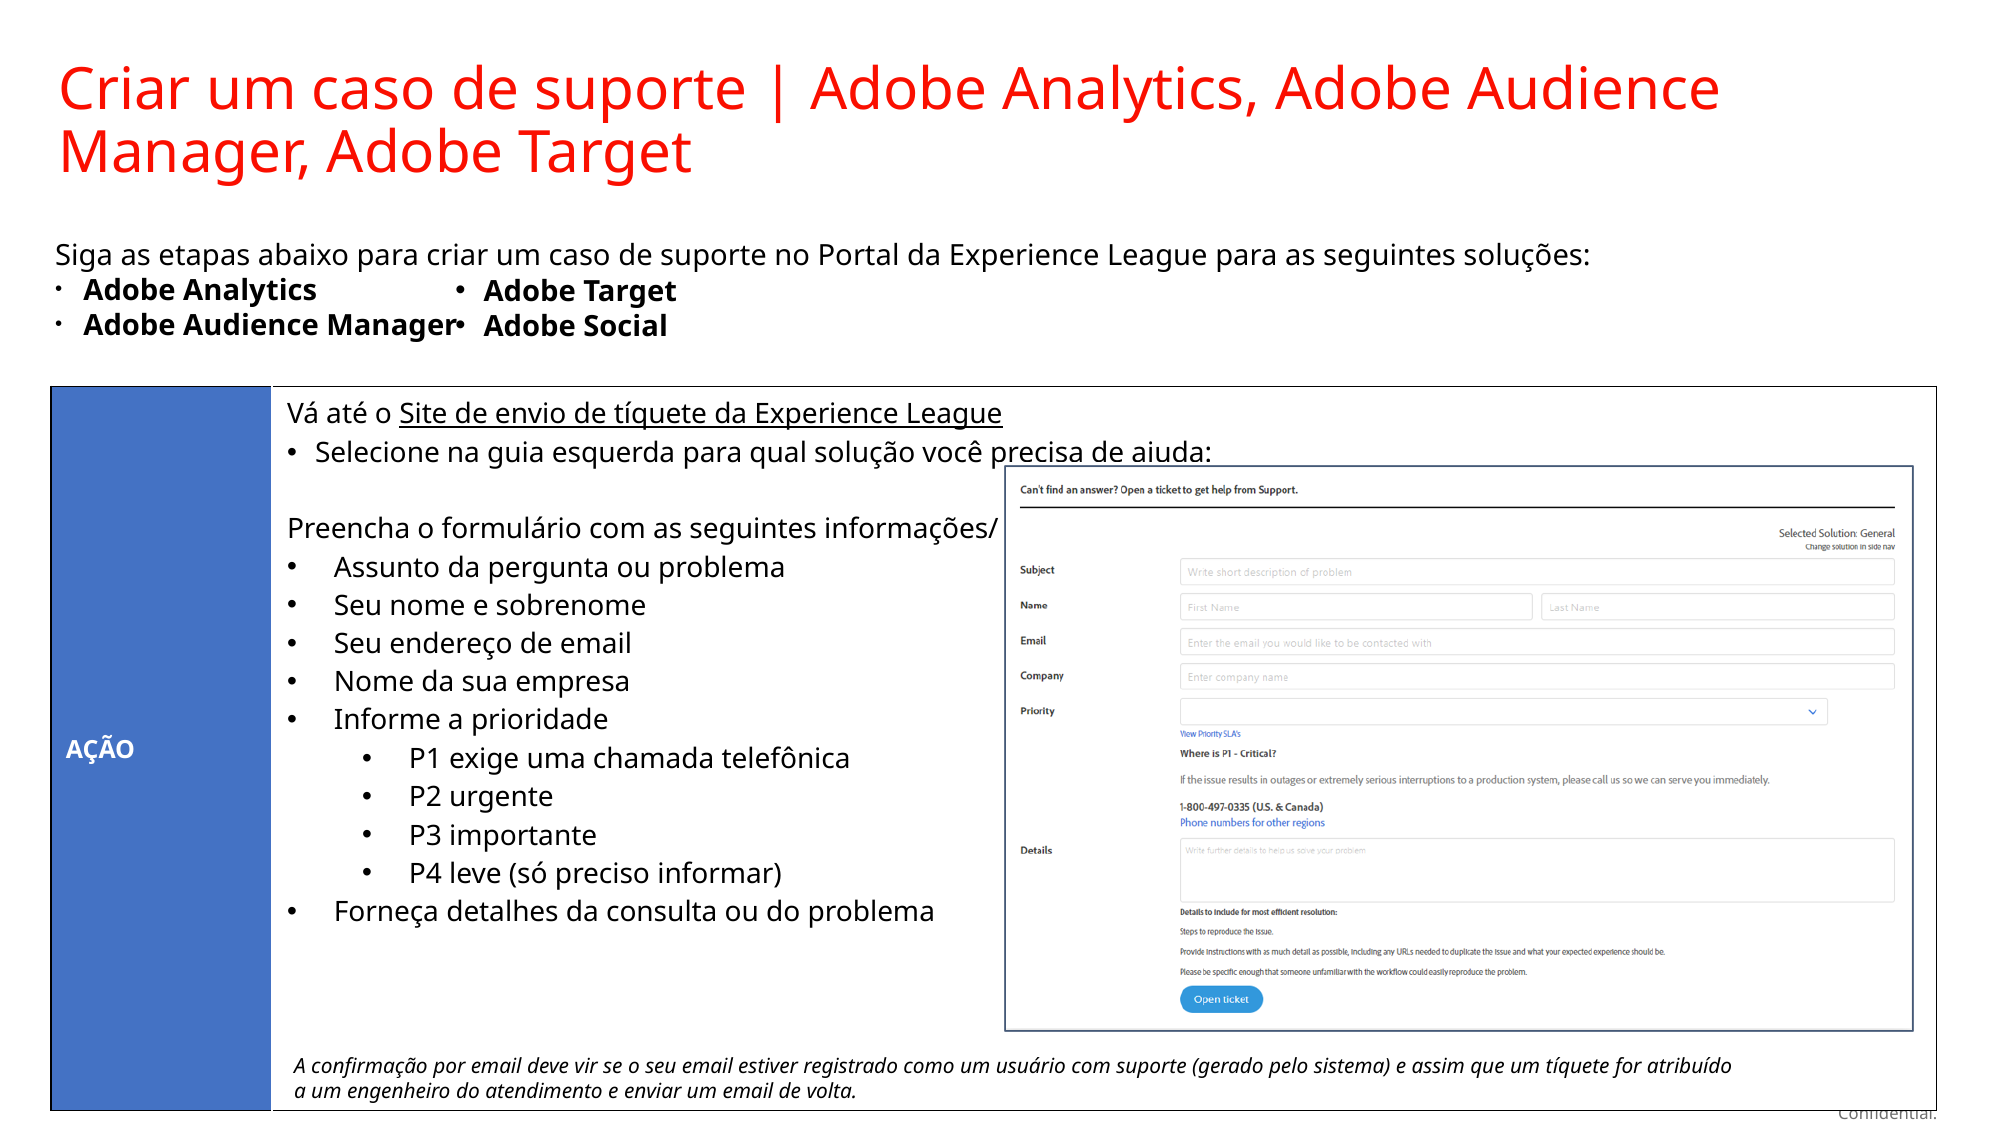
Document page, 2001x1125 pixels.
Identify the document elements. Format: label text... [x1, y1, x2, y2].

text_box Adobe Target Adobe Social [440, 264, 1441, 350]
table_header Vá até o Site de envio de tíquete da Experience League Selecione na guia esquerda para qual solução você precisa de ajuda: Preencha o formulário com as seguintes informações/detalhes Assunto da pergunta ou problema Seu nome e sobrenome Seu endereço de email Nome da sua empresa Informe a prioridade P1 exige uma chamada telefônica P2 urgente P3 importante P4 leve (só preciso informar) Forneça detalhes da consulta ou do problema [273, 387, 1936, 1110]
list Siga as etapas abaixo para criar um caso de suporte no Portal da Experience League para as seguintes soluções: Adobe Analytics Adobe Audience Manager [47, 228, 1938, 402]
text_box A confirmação por email deve vir se o seu email estiver registrado como um usuário com suporte (gerado pelo sistema) e assim que um tíquete for atribuído a um engenheiro do atendimento e enviar um email de volta. [242, 1045, 1843, 1111]
picture [999, 462, 1918, 1039]
title Criar um caso de suporte | Adobe Analytics, Adobe Audience Manager, Adobe Target [51, 51, 1937, 158]
table_header AÇÃO [52, 387, 271, 1110]
